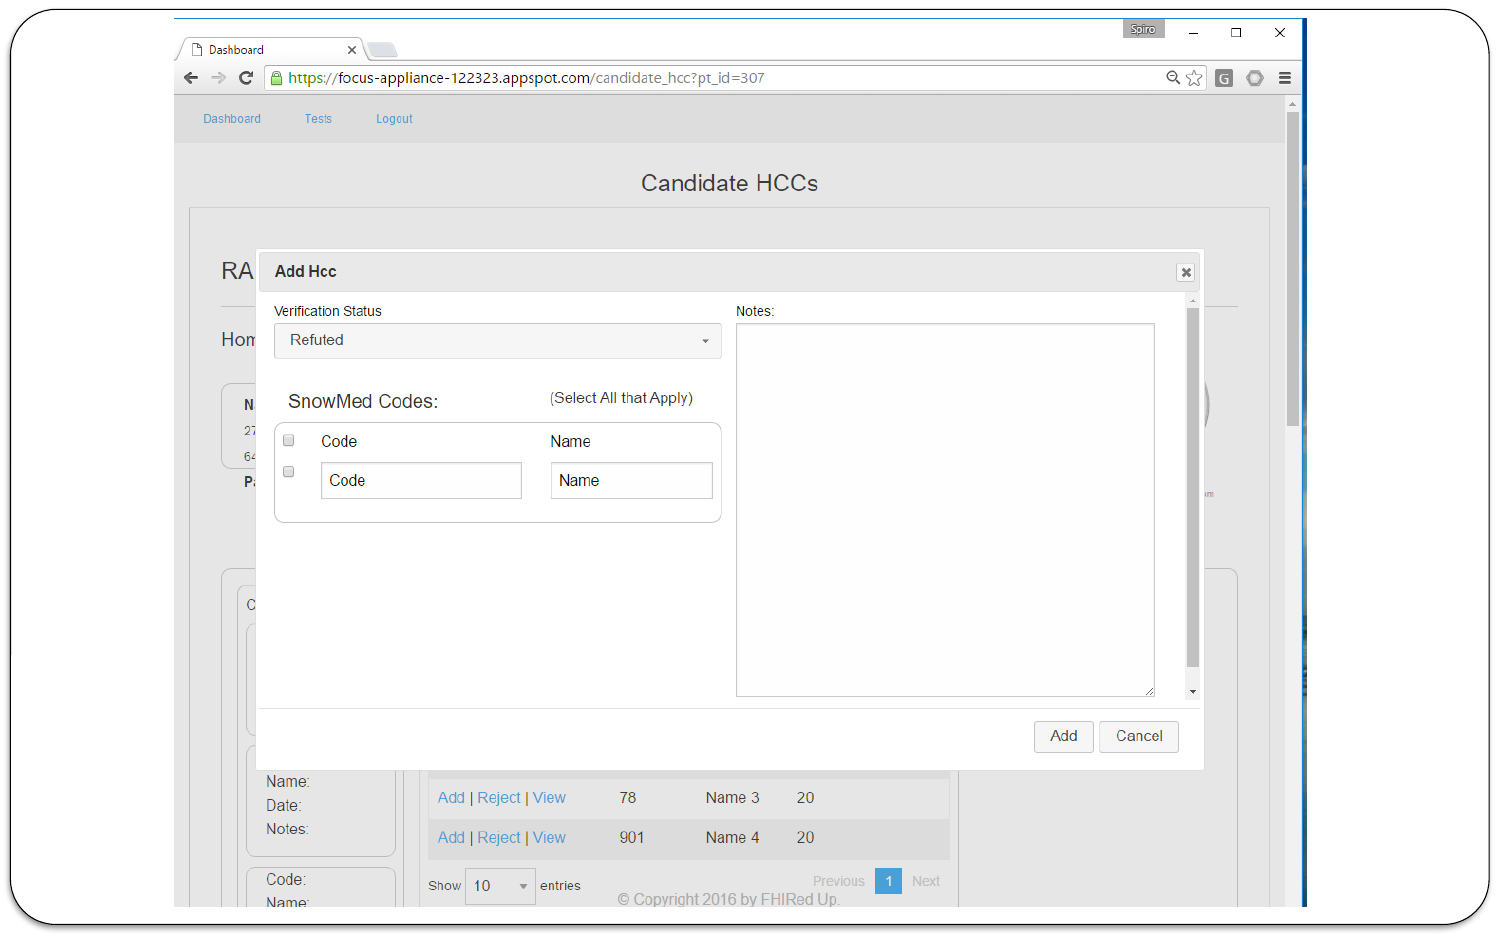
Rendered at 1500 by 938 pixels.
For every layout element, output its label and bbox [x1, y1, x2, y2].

picture [174, 18, 1307, 907]
